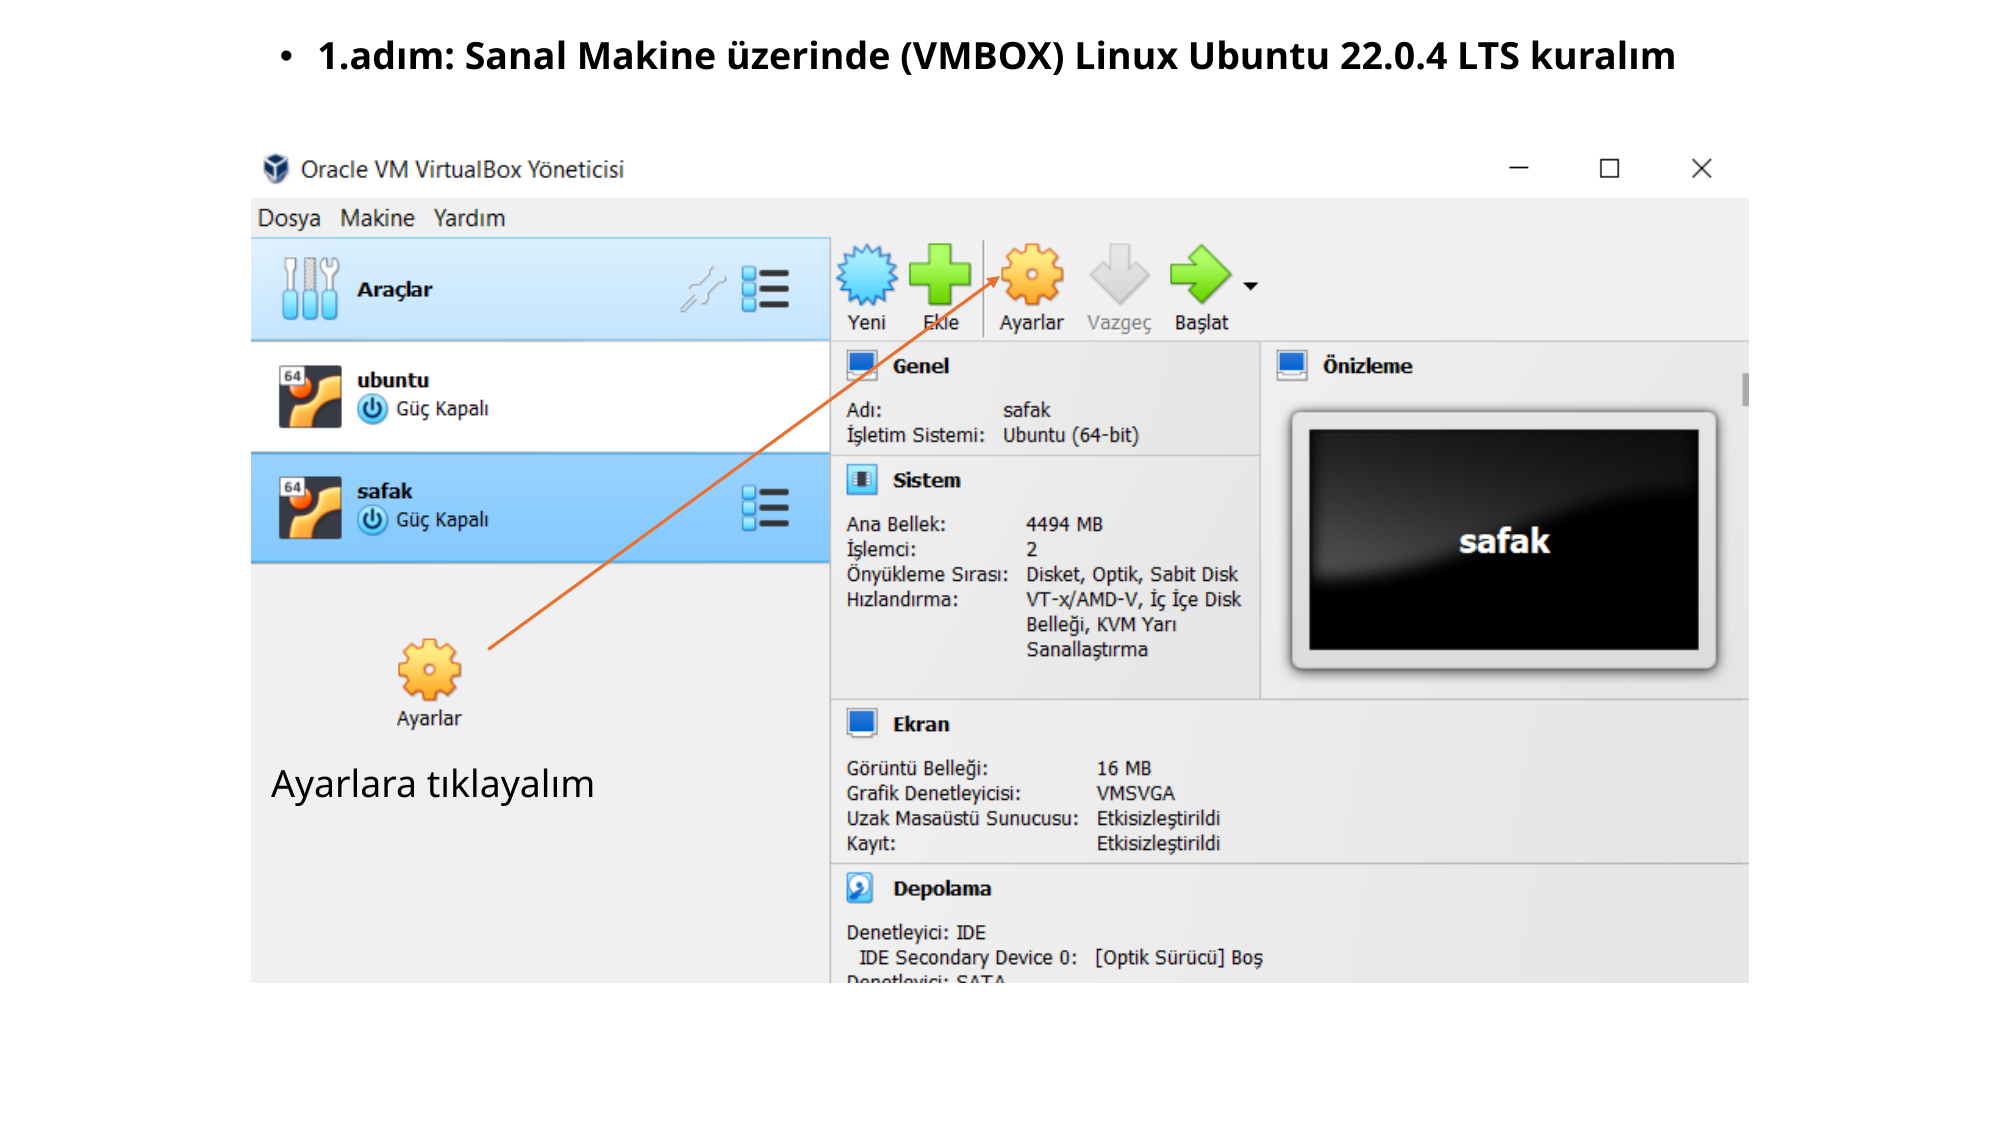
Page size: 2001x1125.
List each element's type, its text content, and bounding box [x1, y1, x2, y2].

list 1.adım: Sanal Makine üzerinde (VMBOX) Linux Ubuntu 22.0.4 LTS kuralım [264, 29, 1990, 744]
picture [250, 142, 1750, 983]
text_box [487, 275, 1001, 650]
